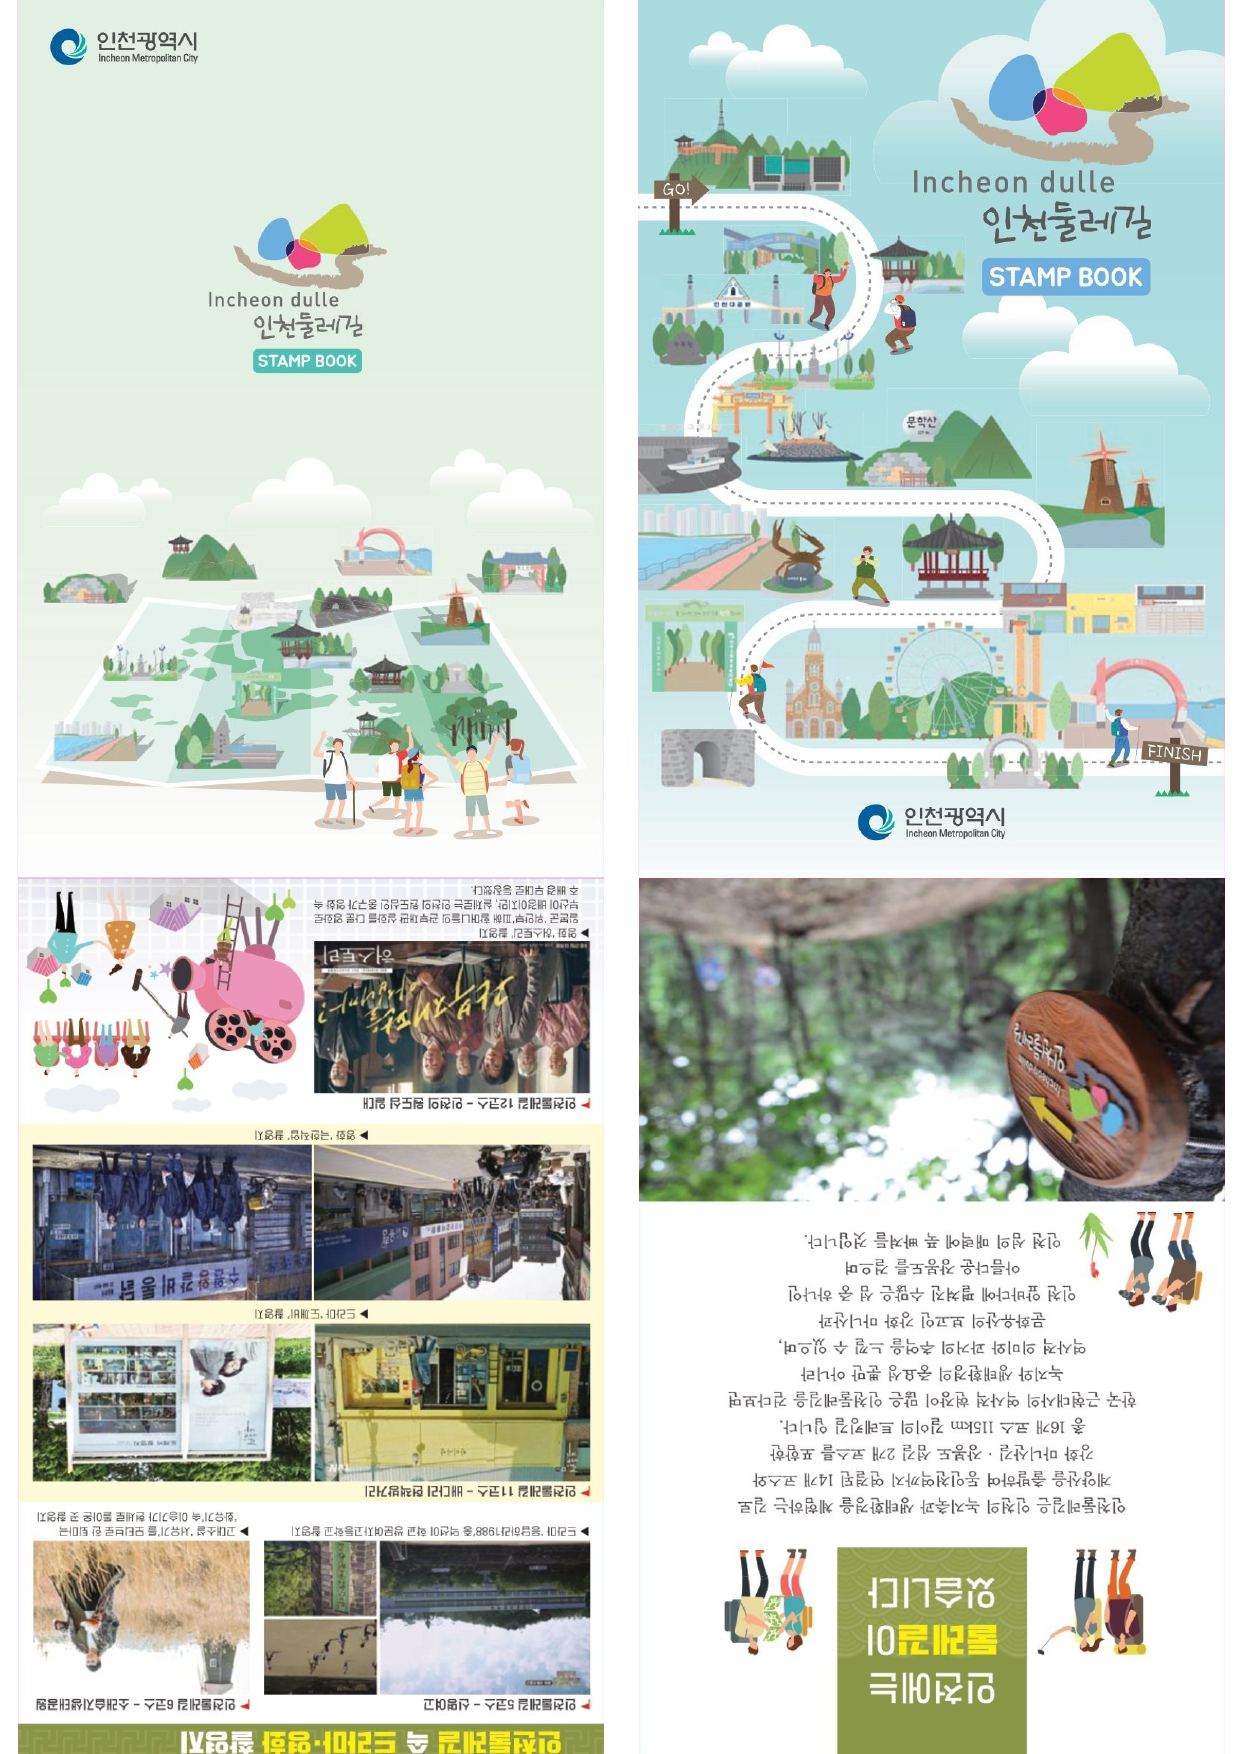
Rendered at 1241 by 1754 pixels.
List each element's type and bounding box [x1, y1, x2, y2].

text_box [17, 0, 1225, 1754]
